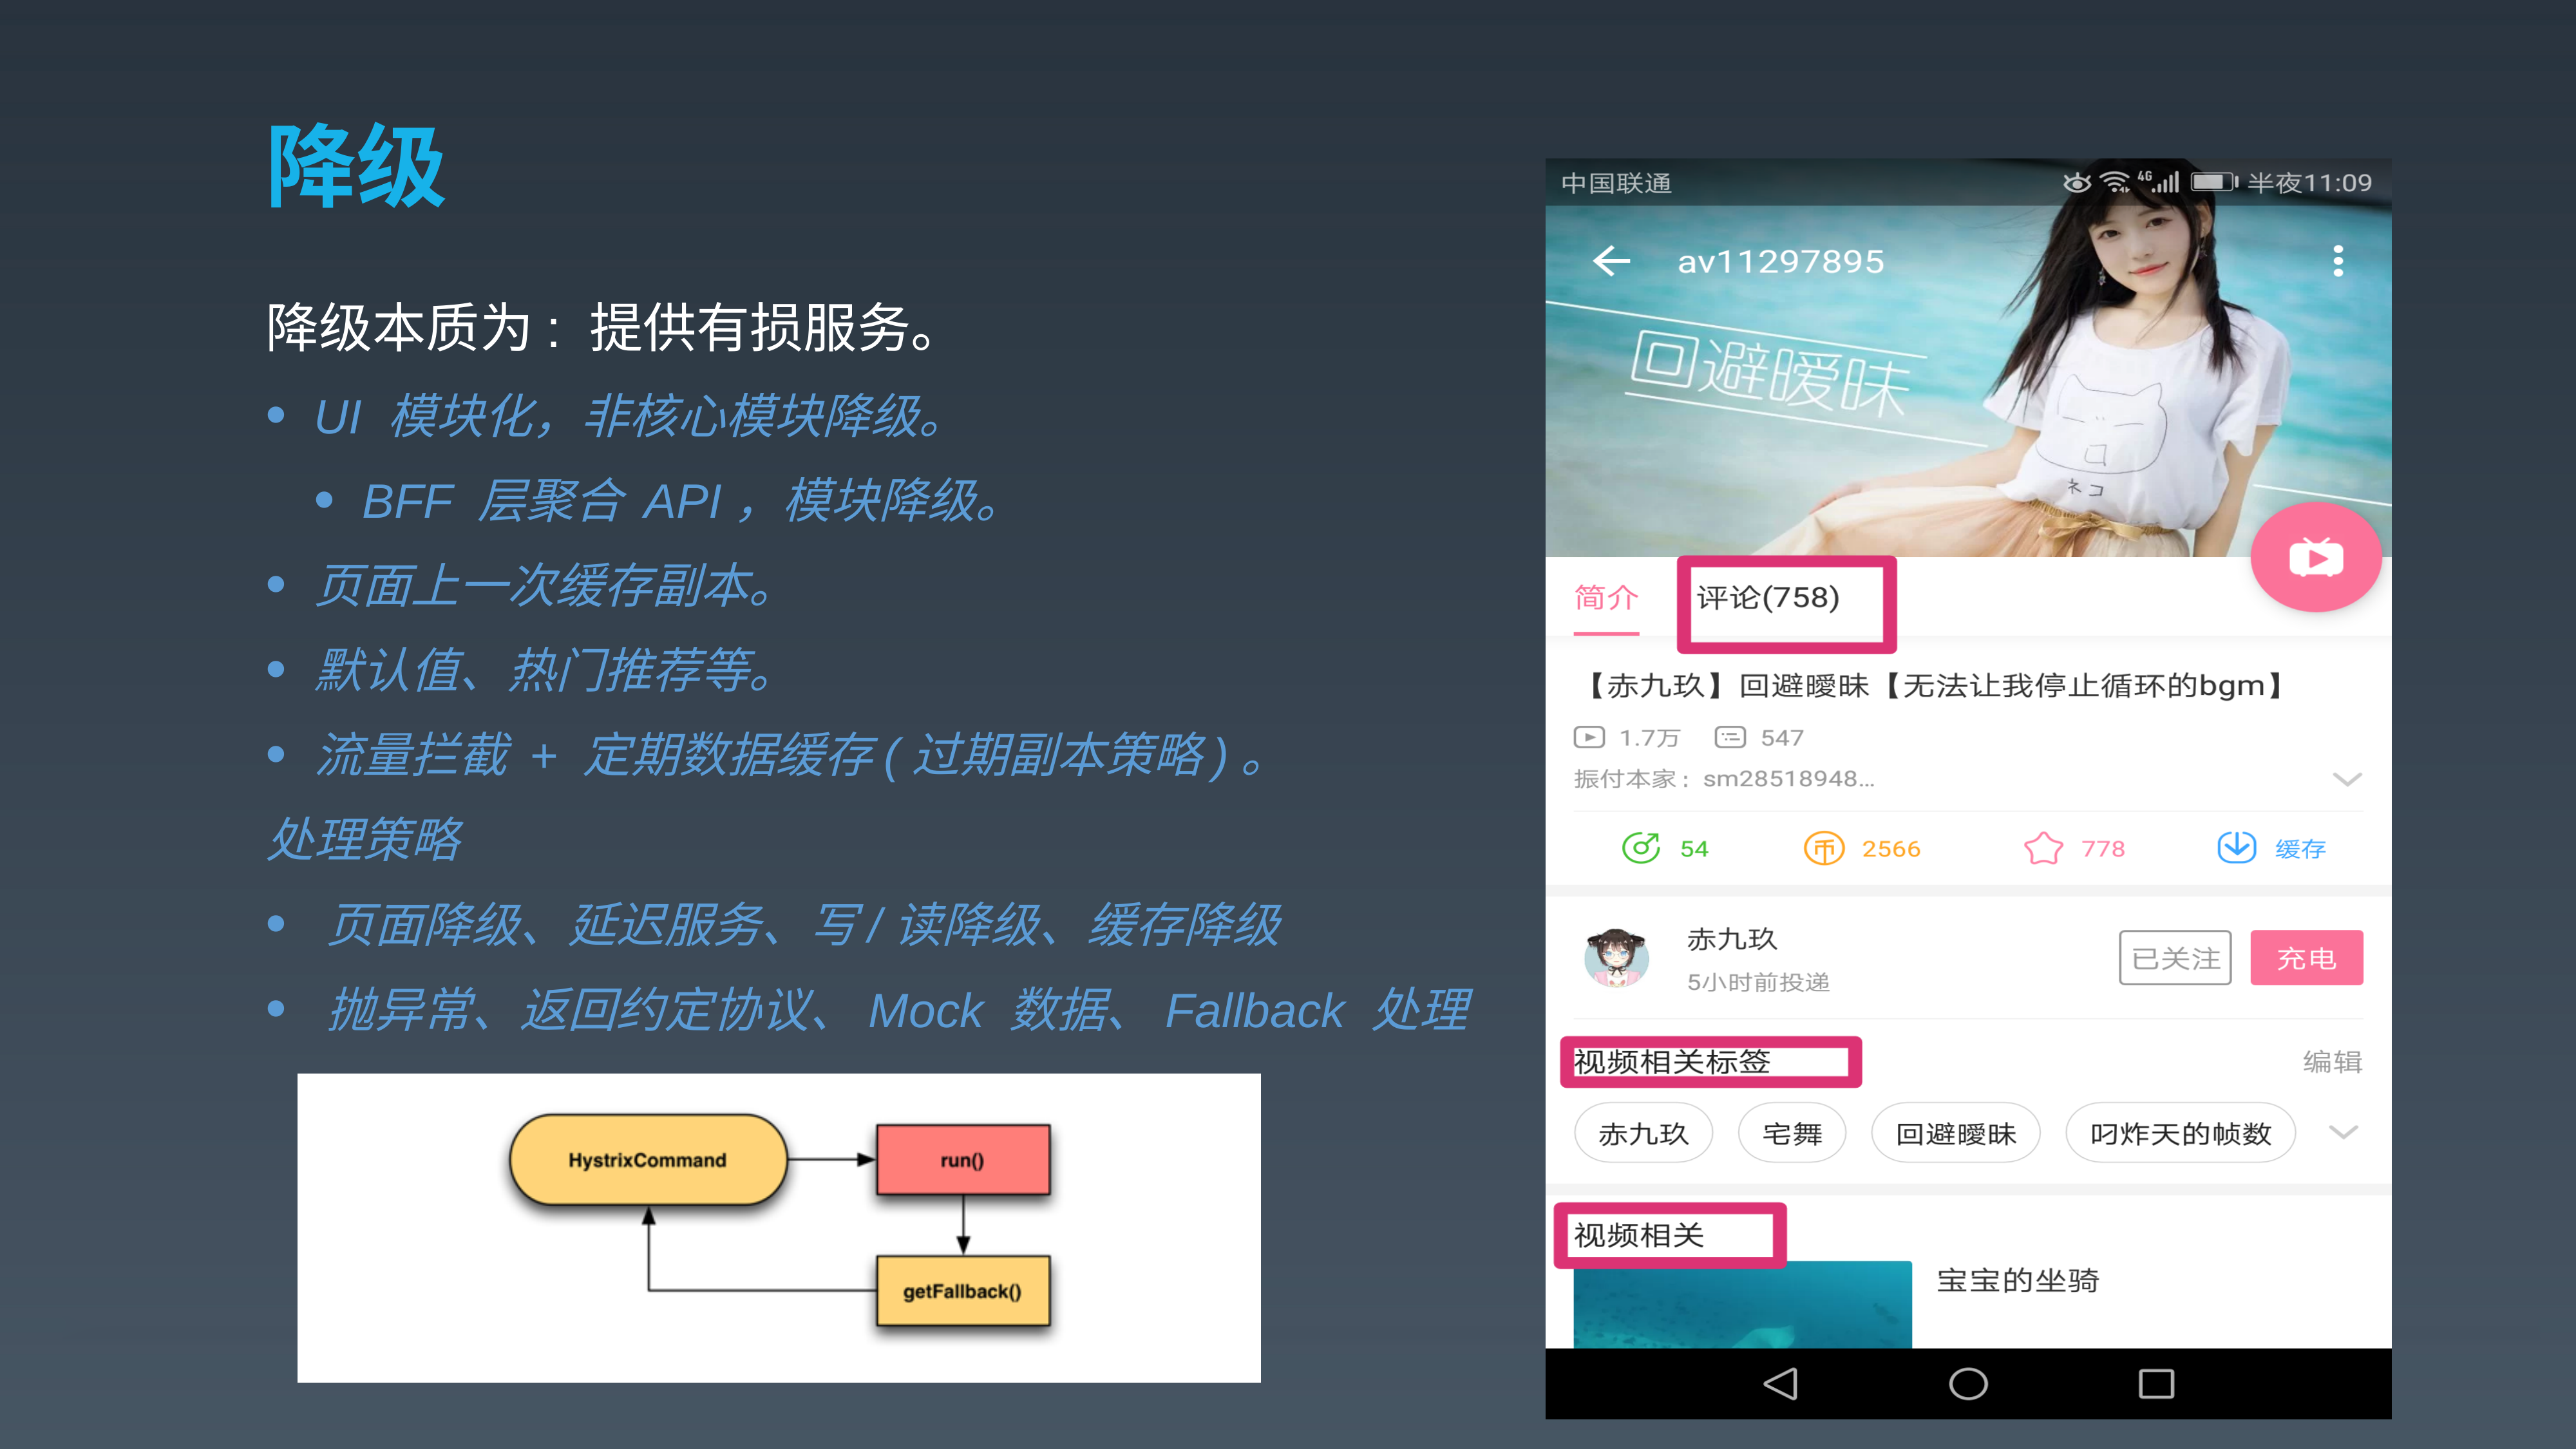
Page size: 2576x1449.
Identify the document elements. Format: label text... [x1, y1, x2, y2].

title 降级 [260, 103, 2316, 243]
list 降级本质为: 提供有损服务。 UI 模块化，非核心模块降级。 BFF 层聚合 API，模块降级。 页面上一次缓存副本。 默认值、热门推荐等。 流量拦截 + 定期数据缓存(过期副本策略)。 处理策略 页面降级、延迟服务、写/读降级、缓存降级 抛异常、返回约定协议、Mock 数据、Fallback 处理 [260, 288, 1526, 1336]
picture [0, 0, 2576, 1449]
